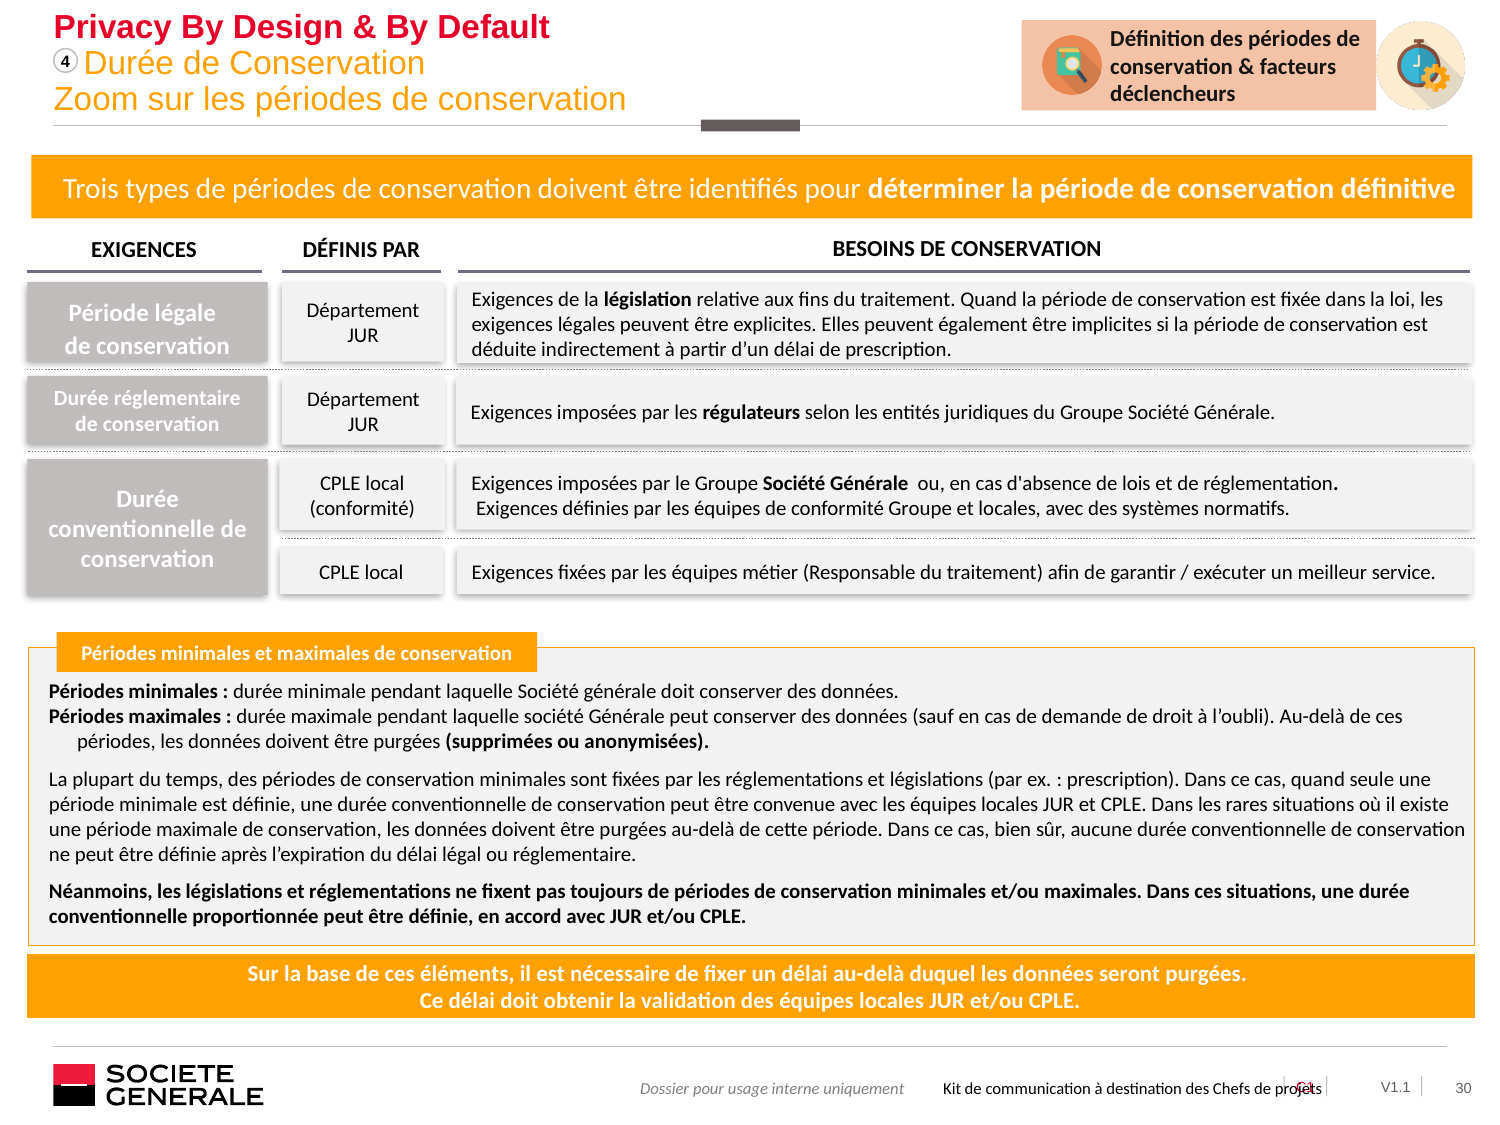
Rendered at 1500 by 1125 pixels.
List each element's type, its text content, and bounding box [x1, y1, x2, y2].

text_box Durée conventionnelle de conservation [27, 458, 268, 596]
picture [1041, 35, 1102, 96]
text_box Département JUR [281, 281, 445, 362]
text_box Périodes minimales et maximales de conservation [56, 632, 538, 672]
text_box Définition des périodes de conservation & facteurs déclencheurs [1021, 20, 1374, 111]
text_box Trois types de périodes de conservation doivent être identifiés pour déterminer la période de conservation définitive [31, 154, 1473, 219]
text_box Périodes minimales : durée minimale pendant laquelle Société générale doit conserver des données. Périodes maximales : durée maximale pendant laquelle société Générale peut conserver des données (sauf en cas de demande de droit à l’oubli). Au-delà de ces périodes, les données doivent être purgées (supprimées ou anonymisées). La plupart du temps, des périodes de conservation minimales sont fixées par les réglementations et législations (par ex. : prescription). Dans ce cas, quand seule une période minimale est définie, une durée conventionnelle de conservation peut être convenue avec les équipes locales JUR et CPLE. Dans les rares situations où il existe une période maximale de conservation, les données doivent être purgées au-delà de cette période. Dans ce cas, bien sûr, aucune durée conventionnelle de conservation ne peut être définie après l’expiration du délai légal ou réglementaire. Néanmoins, les législations et réglementations ne fixent pas toujours de périodes de conservation minimales et/ou maximales. Dans ces situations, une durée conventionnelle proportionnée peut être définie, en accord avec JUR et/ou CPLE. [27, 647, 1475, 946]
text_box Période légale de conservation [27, 281, 268, 362]
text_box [457, 225, 1474, 272]
text_box CPLE local [279, 547, 444, 595]
text_box Exigences imposées par le Groupe Société Générale ou, en cas d'absence de lois et de réglementation. Exigences définies par les équipes de conformité Groupe et locales, avec des systèmes normatifs. [456, 458, 1473, 530]
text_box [281, 226, 442, 272]
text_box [25, 226, 263, 272]
text_box Privacy By Design & By Default Durée de Conservation Zoom sur les périodes de conservation [53, 1, 1457, 126]
text_box Durée réglementaire de conservation [27, 376, 268, 444]
text_box Exigences fixées par les équipes métier (Responsable du traitement) afin de garantir / exécuter un meilleur service. [456, 547, 1473, 595]
text_box Département JUR [281, 377, 446, 445]
text_box Exigences imposées par les régulateurs selon les entités juridiques du Groupe Société Générale. [455, 376, 1473, 445]
text_box CPLE local (conformité) [279, 460, 446, 531]
text_box Sur la base de ces éléments, il est nécessaire de fixer un délai au-delà duquel les données seront purgées. Ce délai doit obtenir la validation des équipes locales JUR et/ou CPLE. [27, 954, 1475, 1018]
picture [1375, 20, 1465, 110]
text_box Exigences de la législation relative aux fins du traitement. Quand la période de conservation est fixée dans la loi, les exigences légales peuvent être explicites. Elles peuvent également être implicites si la période de conservation est déduite indirectement à partir d’un délai de prescription. [456, 283, 1473, 364]
